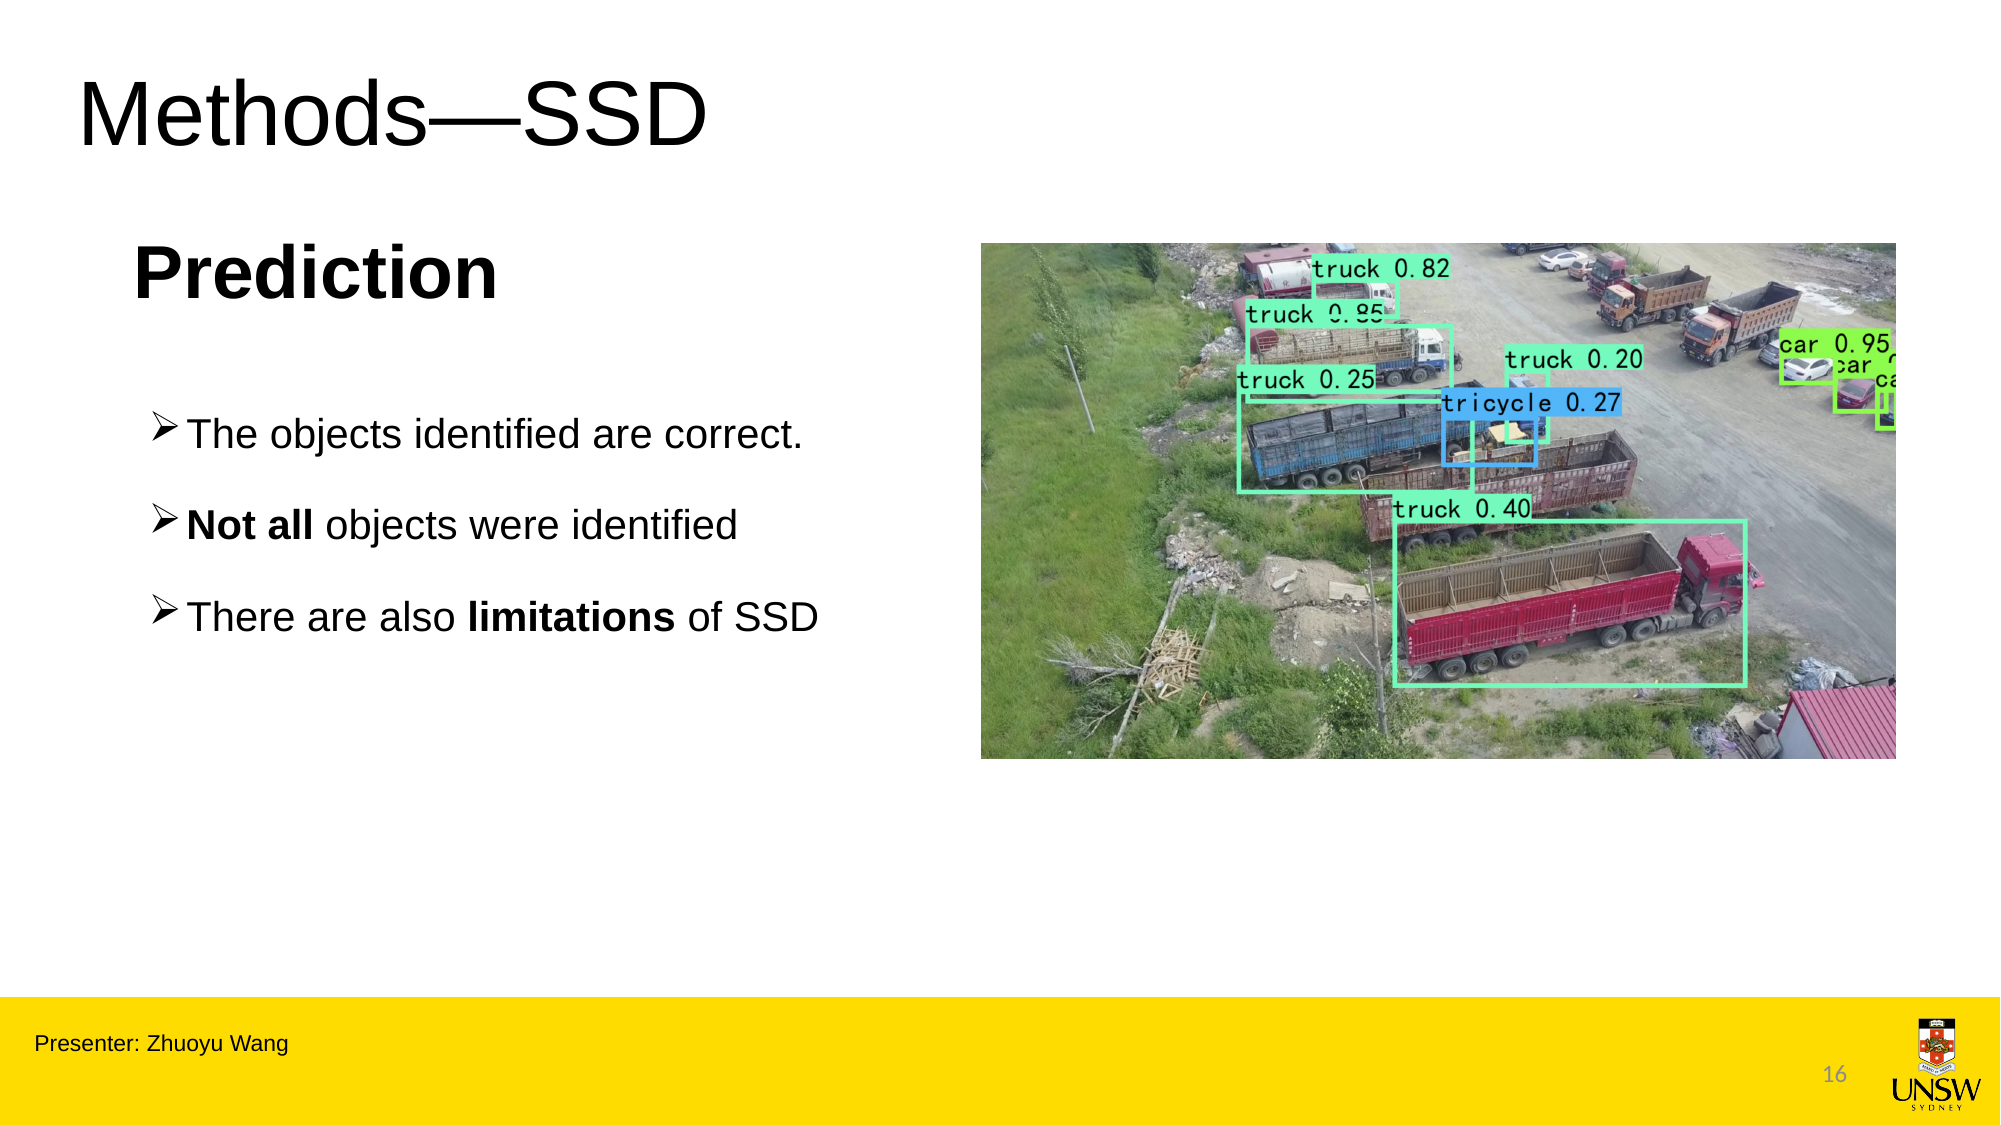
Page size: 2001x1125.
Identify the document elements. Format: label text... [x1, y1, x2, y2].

picture [981, 243, 1896, 759]
list The objects identified are correct. Not all objects were identified There are also limitations of SSD [133, 378, 896, 671]
text_box Presenter: Zhuoyu Wang [19, 1021, 1222, 1064]
text_box Methods—SSD [63, 47, 1971, 185]
slide_number 16 [1412, 1042, 1863, 1103]
picture [1887, 1007, 1986, 1122]
title Prediction [118, 219, 681, 323]
